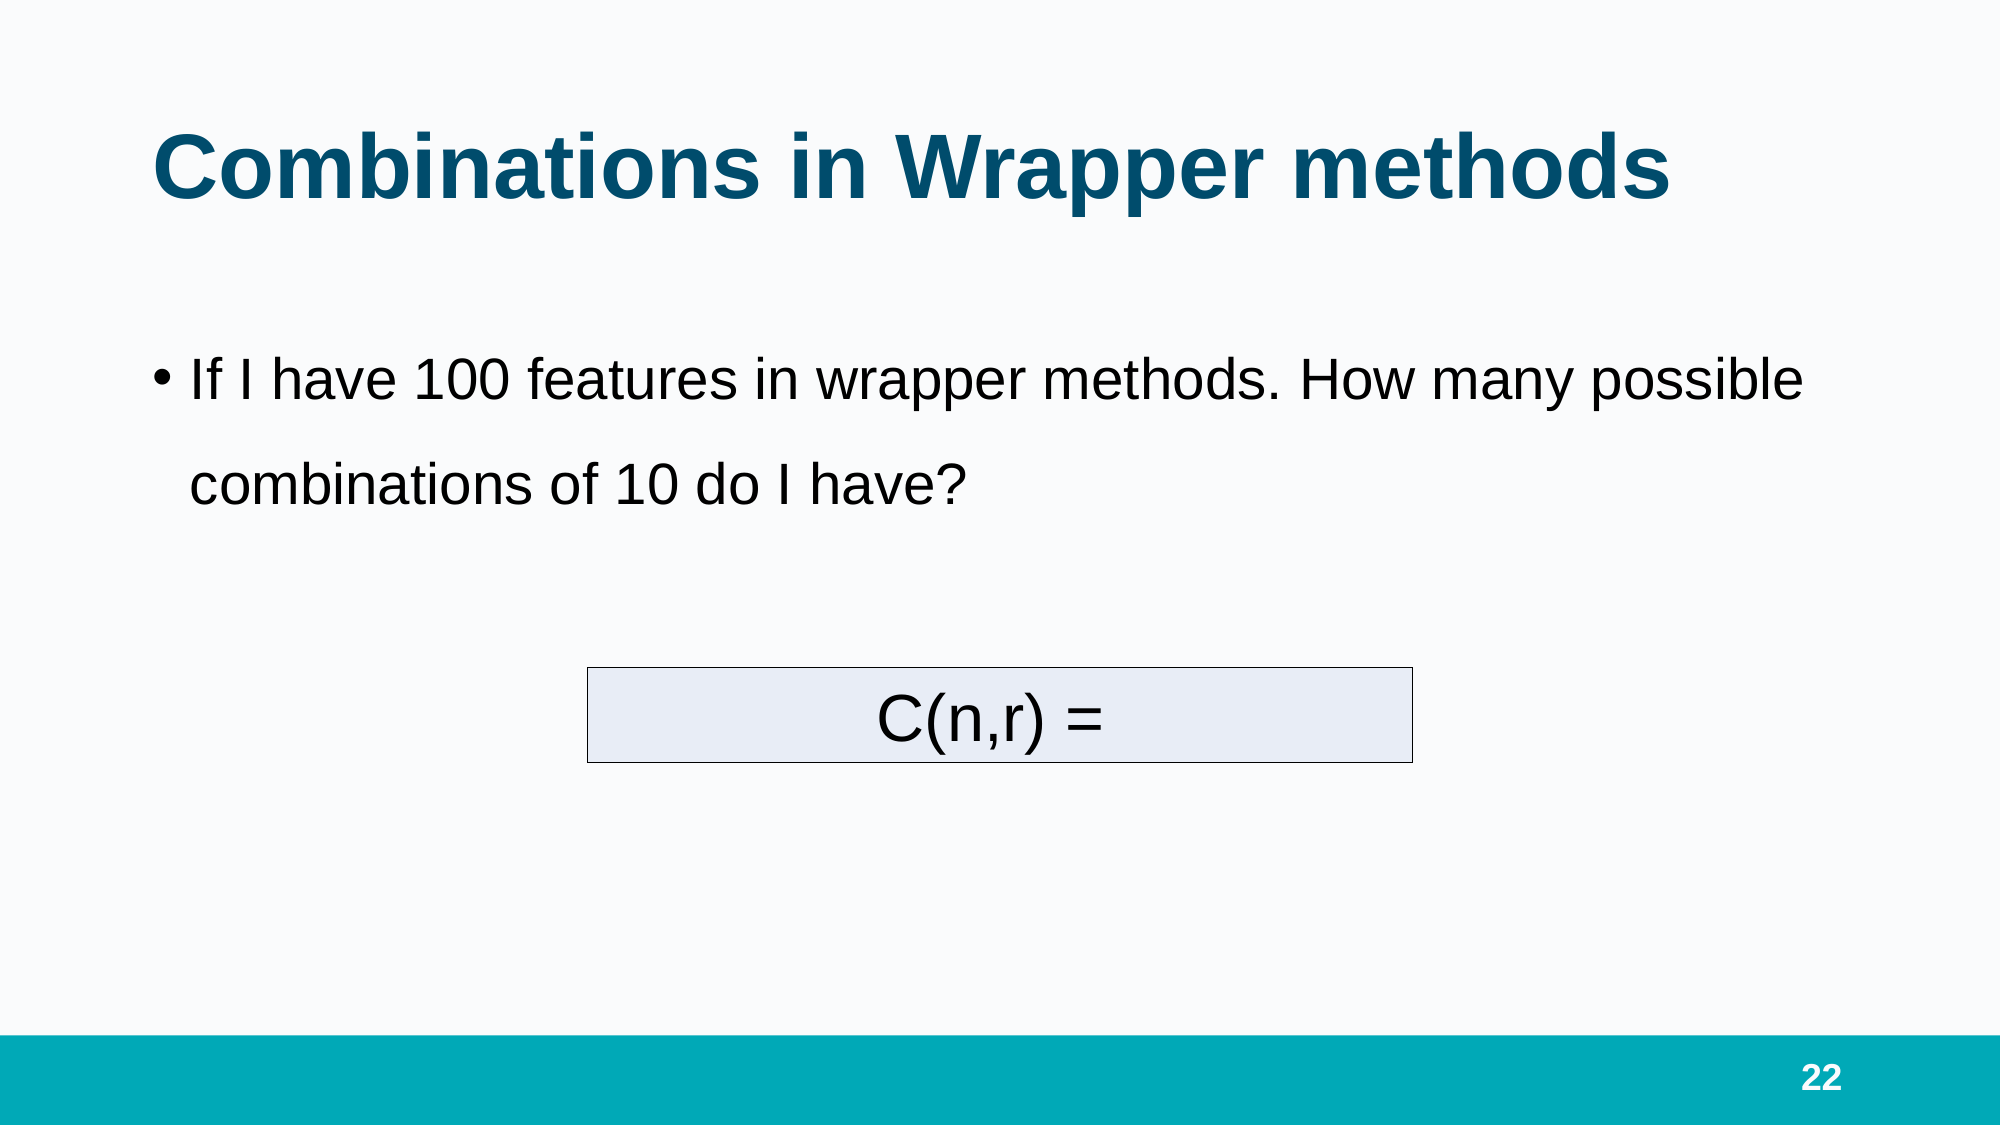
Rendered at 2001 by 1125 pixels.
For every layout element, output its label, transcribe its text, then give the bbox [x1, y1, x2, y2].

title Combinations in Wrapper methods [137, 59, 1863, 278]
slide_number 22 [1412, 1047, 1863, 1108]
list If I have 100 features in wrapper methods. How many possible combinations of 10 do I have? [137, 299, 1863, 1014]
